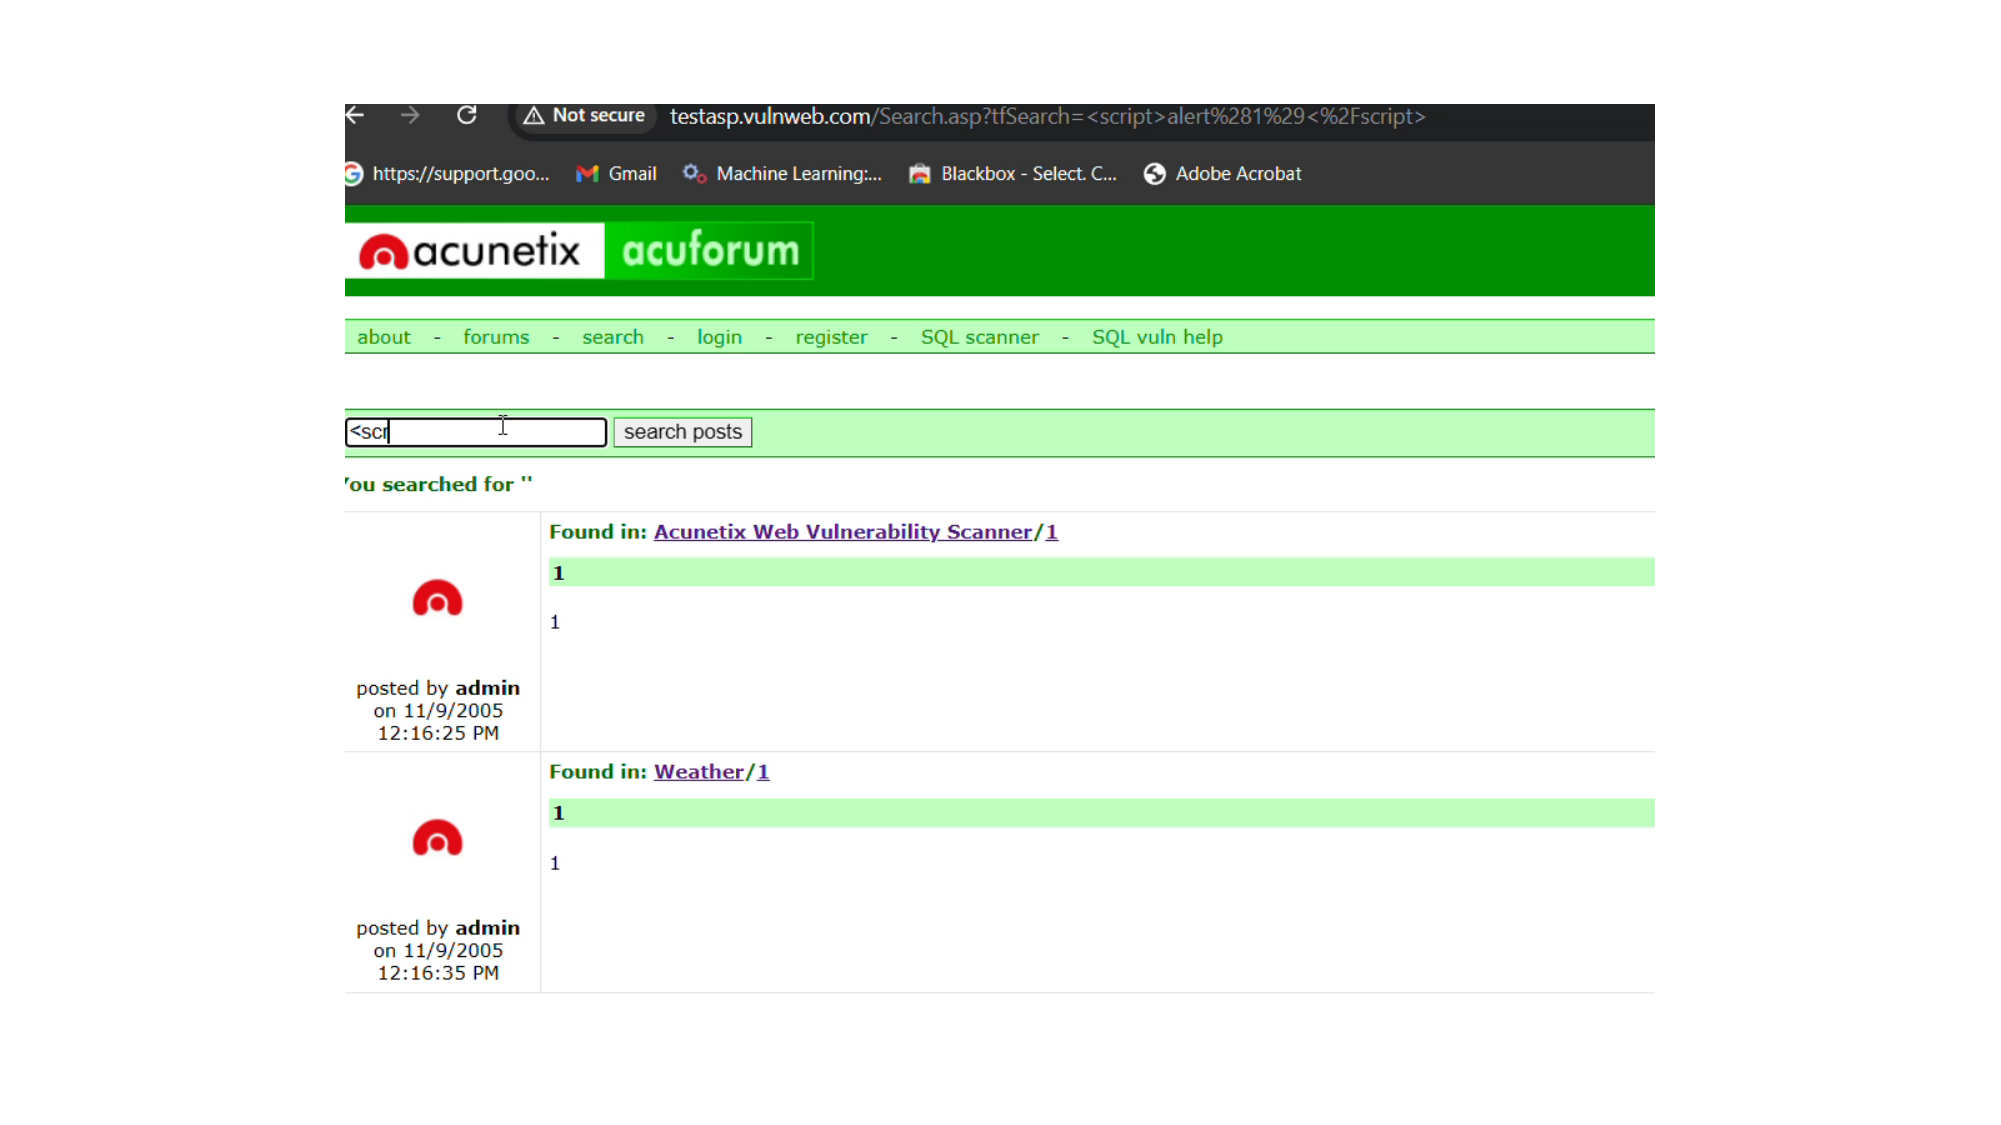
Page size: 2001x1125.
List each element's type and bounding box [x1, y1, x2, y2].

text_box [345, 103, 1655, 1022]
